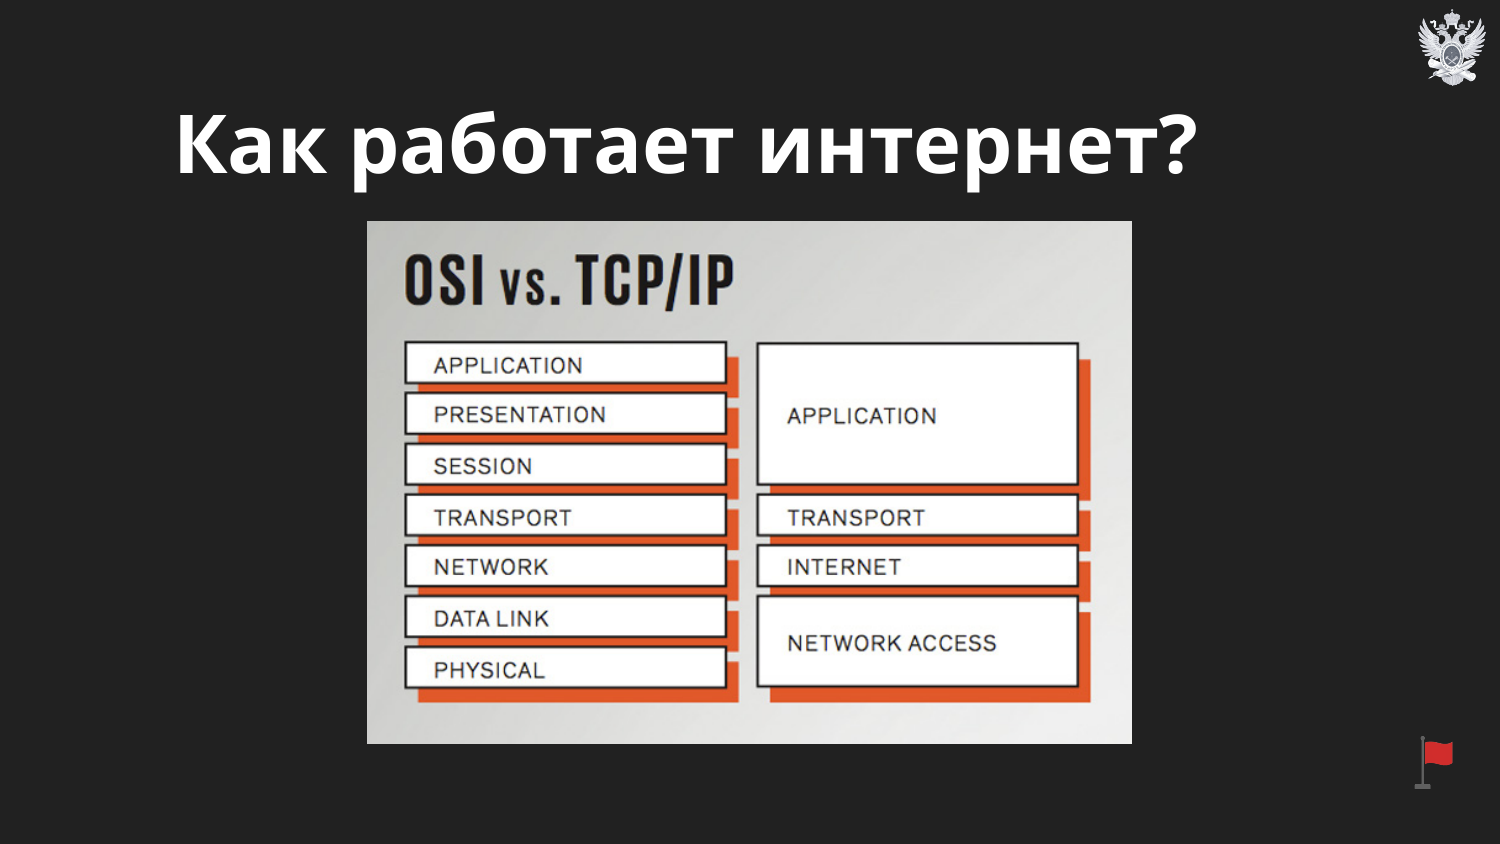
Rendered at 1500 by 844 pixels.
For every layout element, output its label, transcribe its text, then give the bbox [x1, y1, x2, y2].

picture [1397, 726, 1470, 799]
picture [1403, 0, 1500, 97]
picture [367, 221, 1133, 745]
title Как работает интернет? [158, 55, 1387, 205]
